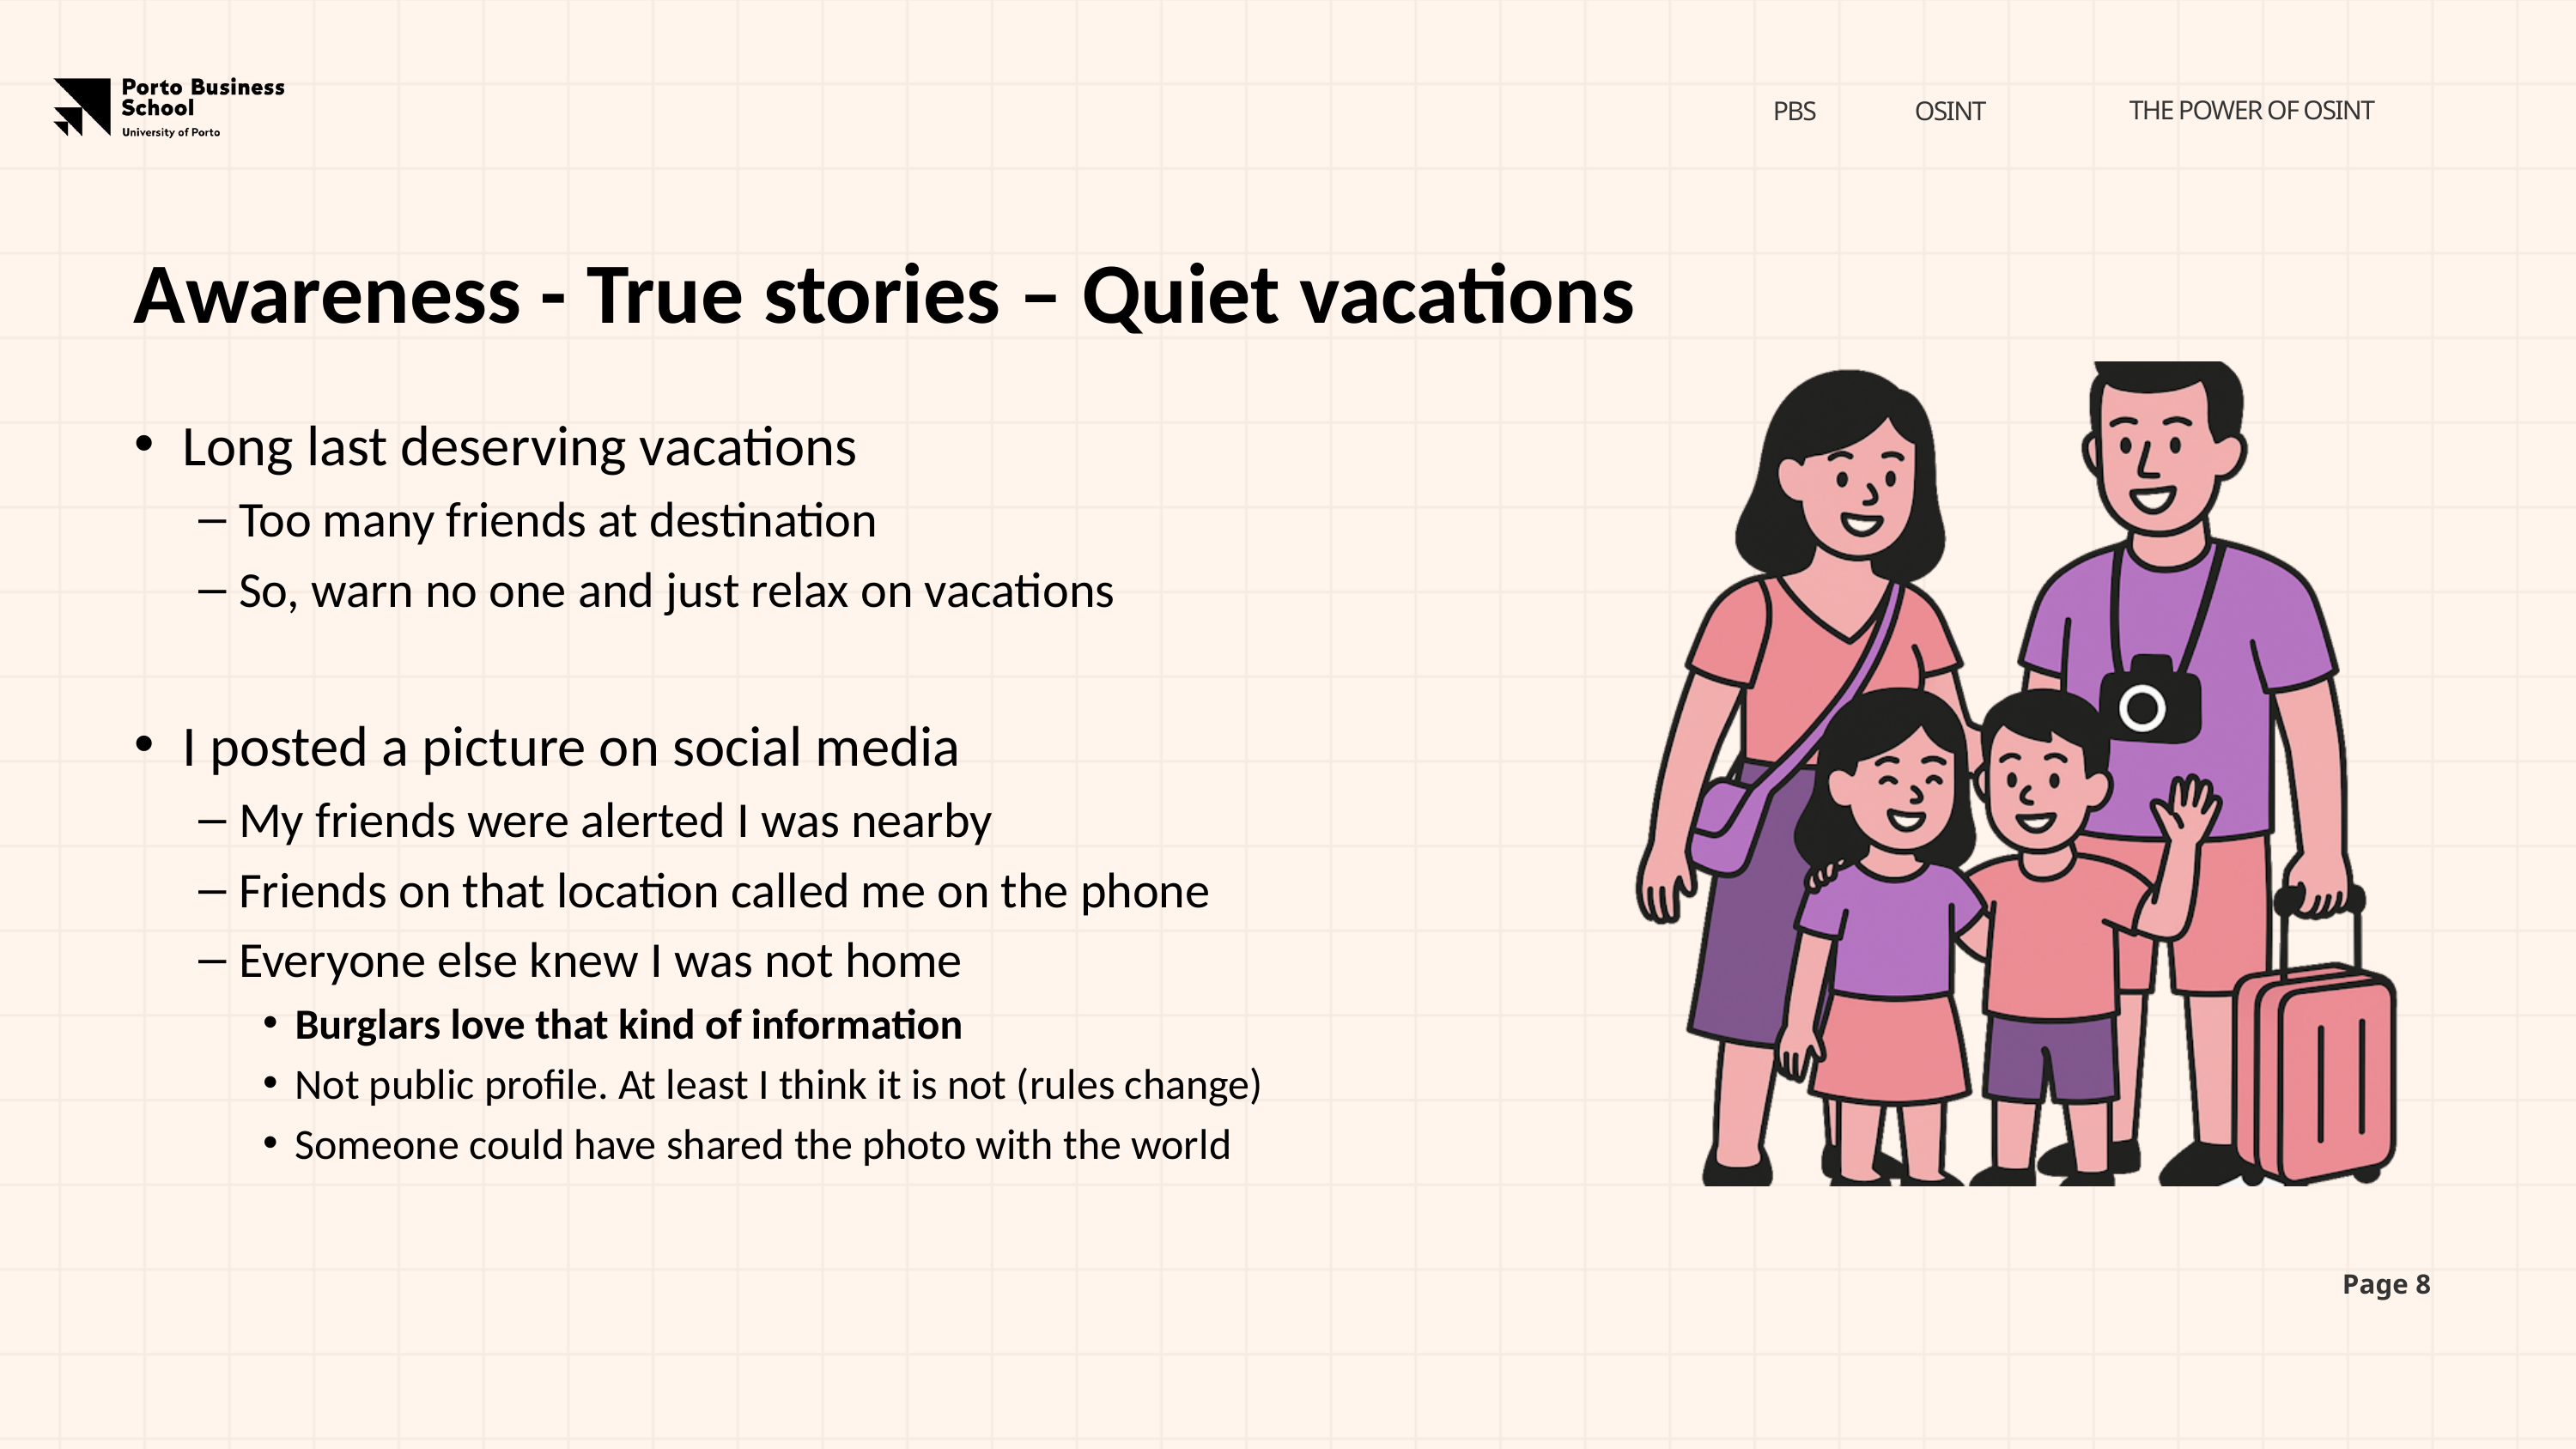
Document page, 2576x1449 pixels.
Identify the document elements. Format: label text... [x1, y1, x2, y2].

text_box THE POWER OF OSINT [2046, 91, 2458, 125]
text_box Awareness - True stories – Quiet vacations [121, 230, 2447, 369]
text_box OSINT [1891, 92, 2011, 126]
text_box PBS [1735, 92, 1855, 126]
picture [53, 77, 284, 138]
text_box [0, 0, 2576, 1449]
picture [1601, 361, 2427, 1186]
list Long last deserving vacations Too many friends at destination So, warn no one and just relax on vacations I posted a picture on social media My friends were alerted I was nearby Friends on that location called me on the phone Everyone else knew I was not home Burglars love that kind of information Not public profile. At least I think it is not (rules change) Someone could have shared the photo with the world [121, 402, 2507, 1258]
text_box Page 8 [2289, 1265, 2432, 1342]
